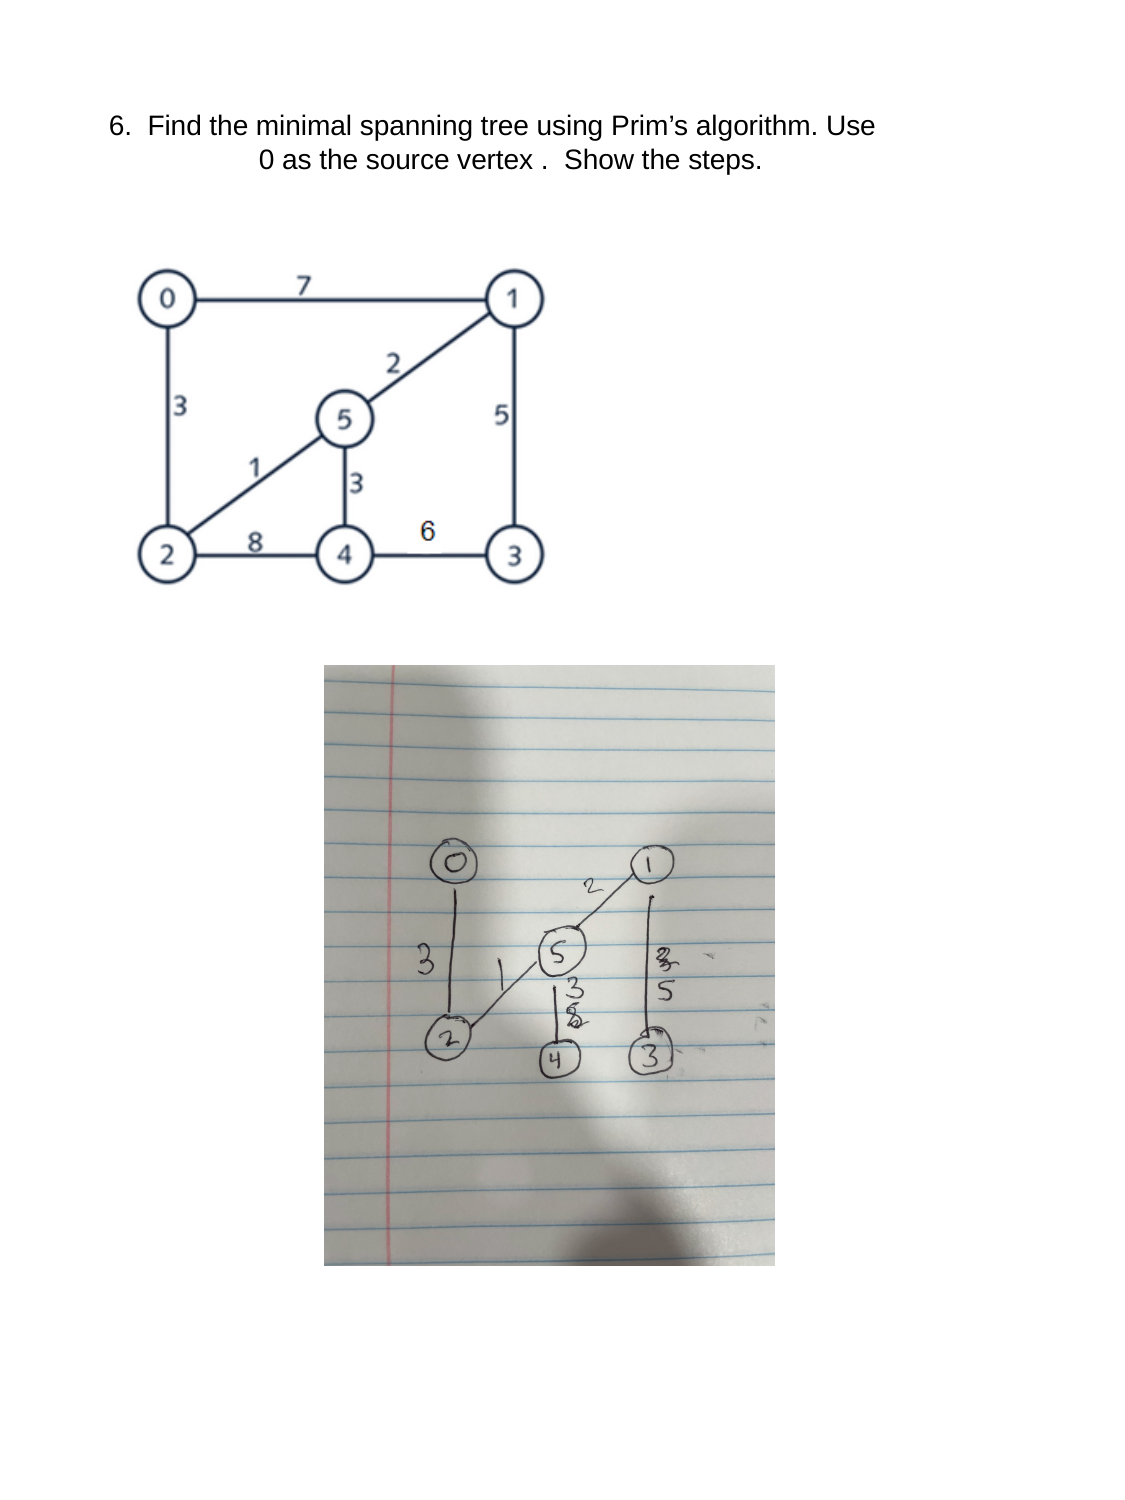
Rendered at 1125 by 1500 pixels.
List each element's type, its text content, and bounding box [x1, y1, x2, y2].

picture [324, 665, 776, 1267]
text_box 6. Find the minimal spanning tree using Prim’s algorithm. Use 0 as the source vertex . Show the steps. [94, 99, 892, 183]
picture [124, 249, 566, 600]
